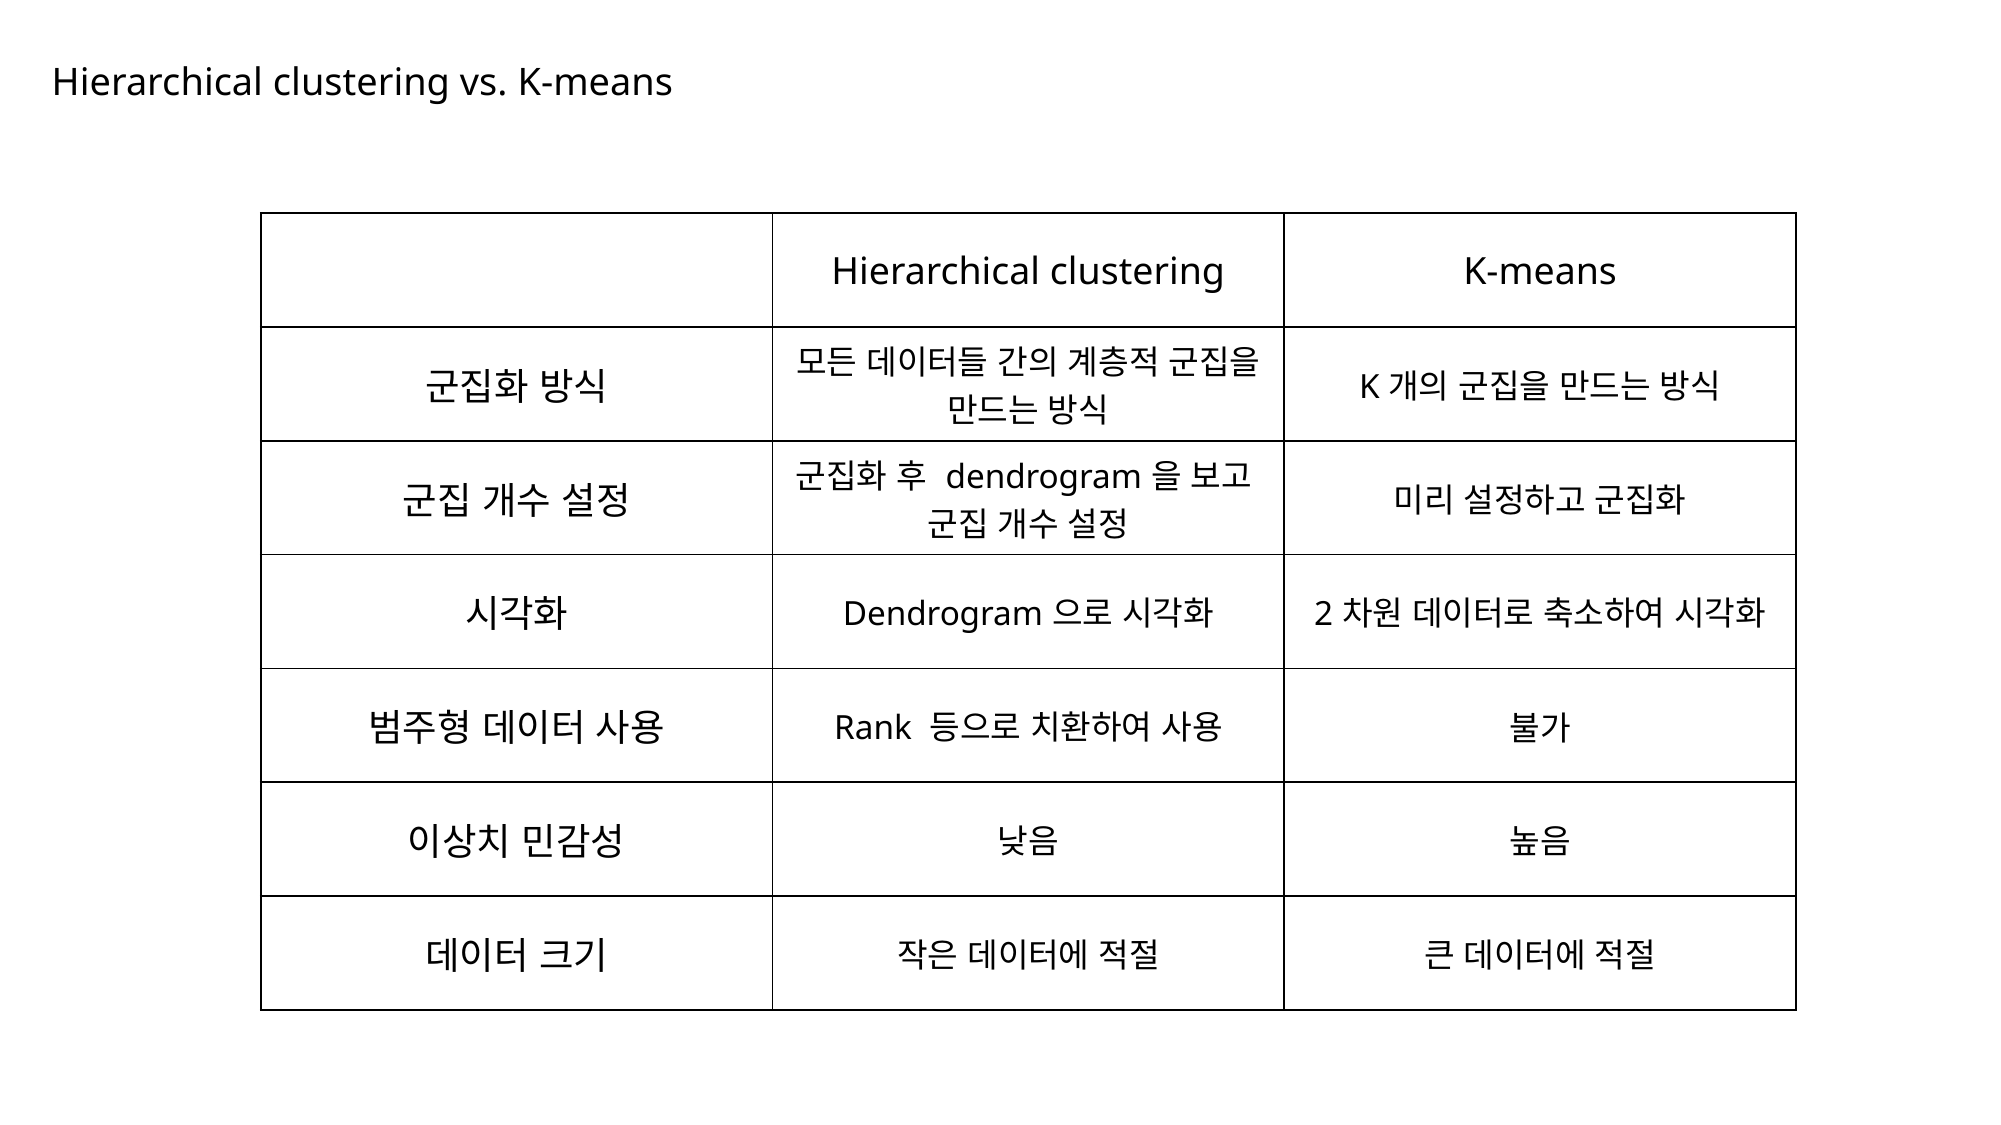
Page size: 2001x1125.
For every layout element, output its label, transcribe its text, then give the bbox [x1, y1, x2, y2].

title Hierarchical clustering vs. K-means [36, 54, 1830, 111]
table_cell 모든 데이터들 간의 계층적 군집을 만드는 방식 [773, 328, 1283, 440]
table_cell K개의 군집을 만드는 방식 [1285, 328, 1795, 440]
table_cell Rank 등으로 치환하여 사용 [773, 669, 1283, 781]
table_cell 작은 데이터에 적절 [773, 897, 1283, 1009]
table_cell 낮음 [773, 783, 1283, 895]
table_cell 불가 [1285, 669, 1795, 781]
table_header K-means [1285, 214, 1795, 326]
table_cell 군집 개수 설정 [262, 442, 772, 554]
table_header [262, 214, 772, 326]
table_cell Dendrogram으로 시각화 [773, 555, 1283, 668]
table_cell 높음 [1285, 783, 1795, 895]
table_cell 군집화 방식 [262, 328, 772, 440]
table_cell 데이터 크기 [262, 897, 772, 1009]
table_cell 미리 설정하고 군집화 [1285, 442, 1795, 554]
table_cell 2차원 데이터로 축소하여 시각화 [1285, 555, 1795, 668]
table_header Hierarchical clustering [773, 214, 1283, 326]
table_cell 범주형 데이터 사용 [262, 669, 772, 781]
table_cell 이상치 민감성 [262, 783, 772, 895]
table_cell 시각화 [262, 555, 772, 668]
table_cell 군집화 후 dendrogram을 보고 군집 개수 설정 [773, 442, 1283, 554]
table_cell 큰 데이터에 적절 [1285, 897, 1795, 1009]
